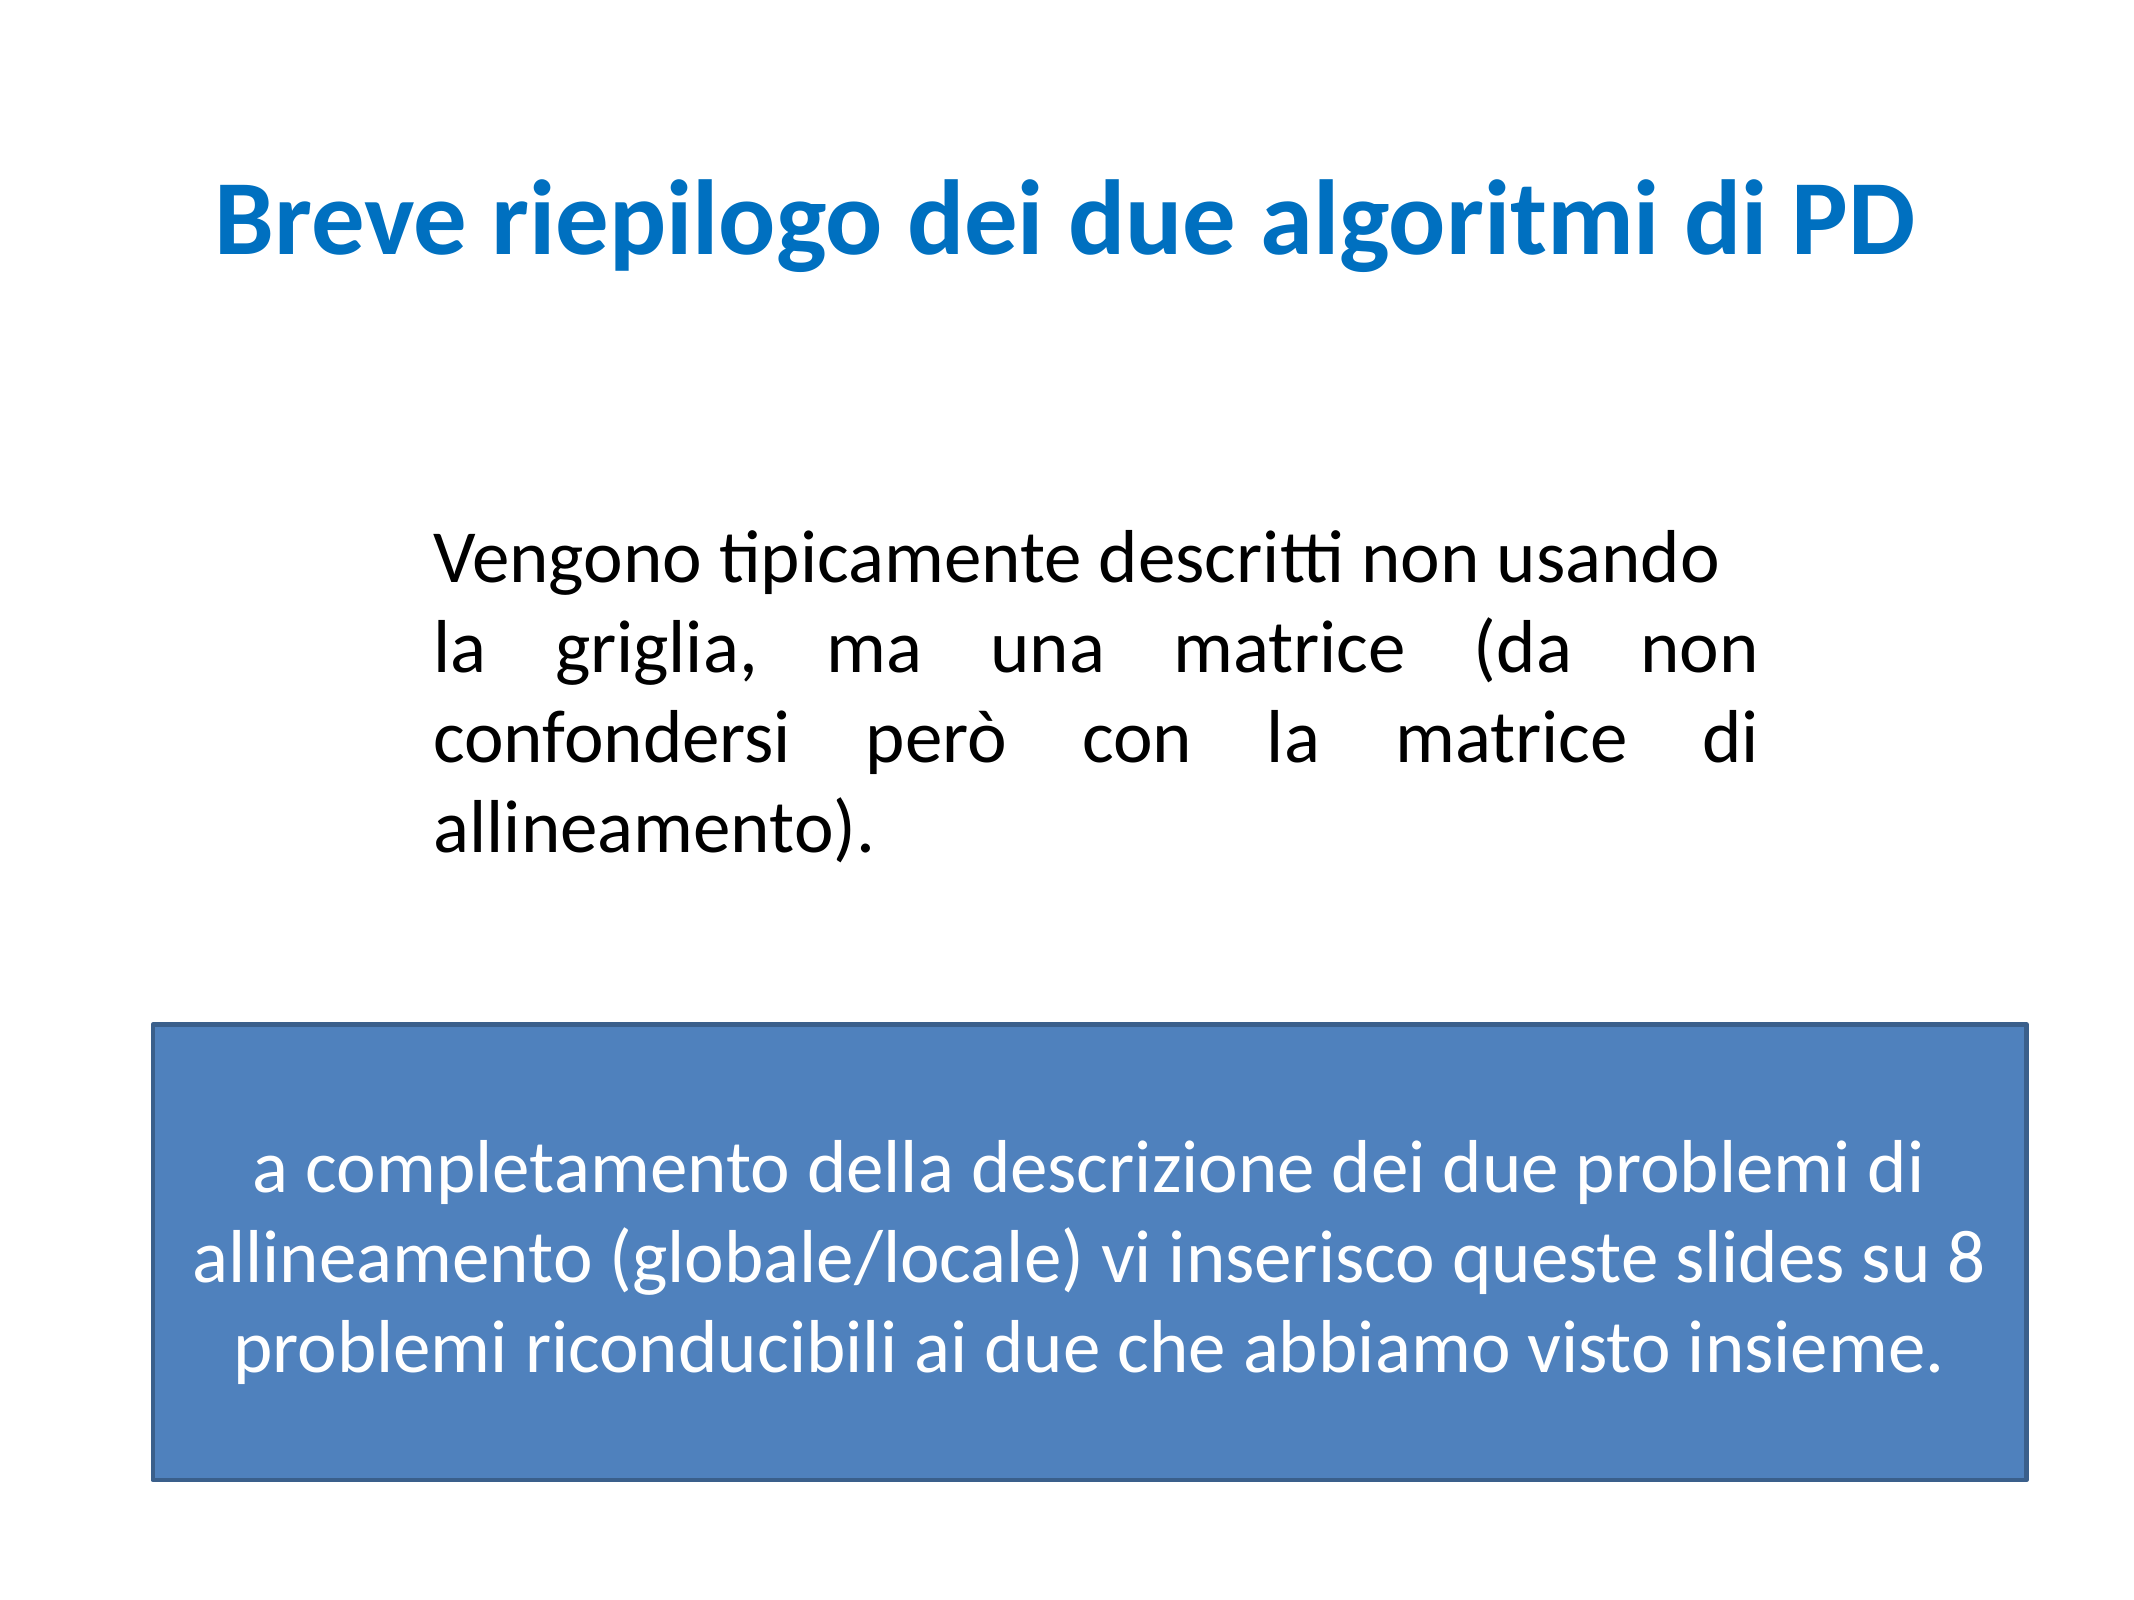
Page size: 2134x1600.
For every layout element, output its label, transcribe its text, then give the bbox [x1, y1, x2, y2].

text_box Vengono tipicamente descritti non usando la griglia, ma una matrice (da non confondersi però con la matrice di allineamento). [418, 499, 1775, 875]
title Breve riepilogo dei due algoritmi di PD [106, 78, 2027, 346]
text_box a completamento della descrizione dei due problemi di allineamento (globale/locale) vi inserisco queste slides su 8 problemi riconducibili ai due che abbiamo visto insieme. [151, 1022, 2029, 1482]
